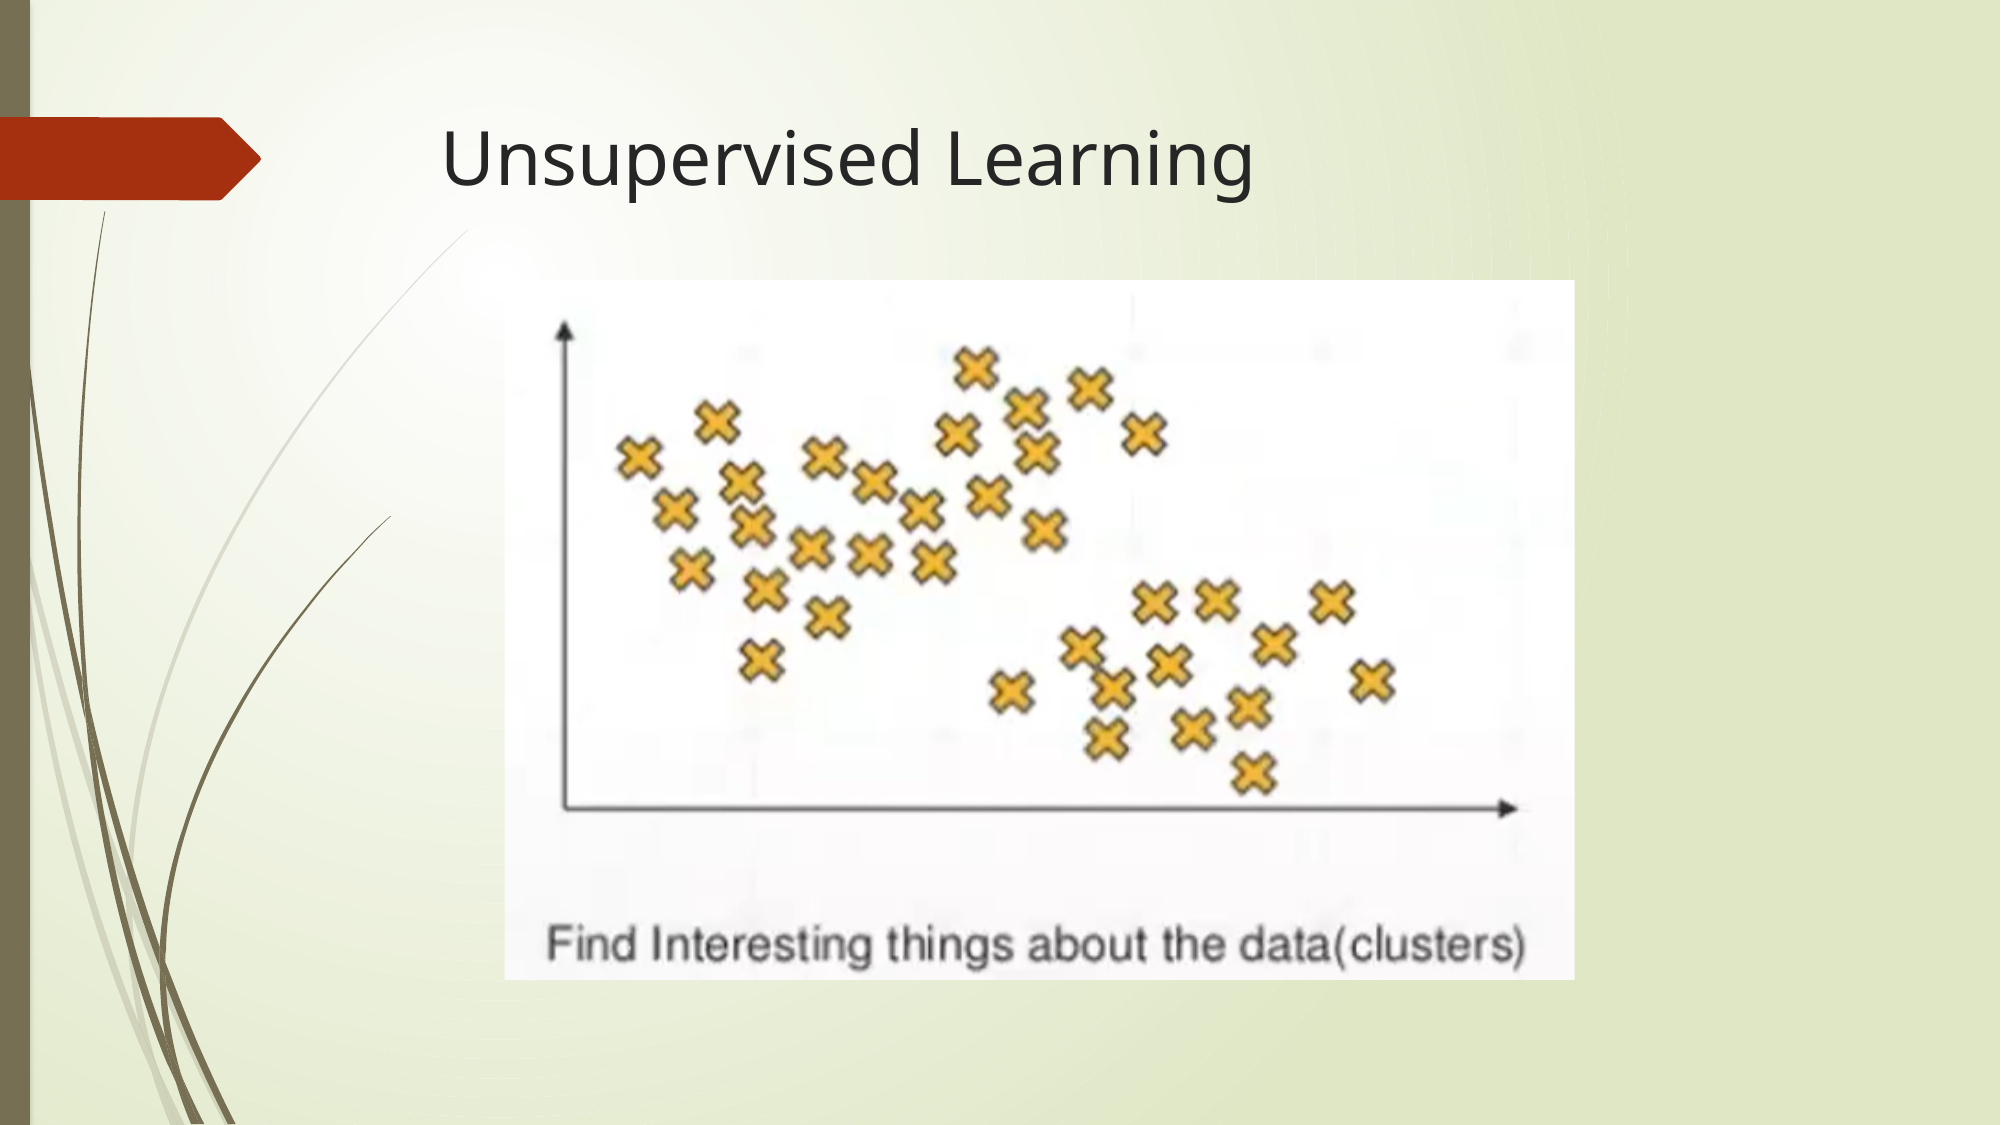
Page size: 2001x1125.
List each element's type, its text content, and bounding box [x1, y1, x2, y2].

picture [504, 279, 1575, 981]
title Unsupervised Learning [425, 102, 1888, 313]
